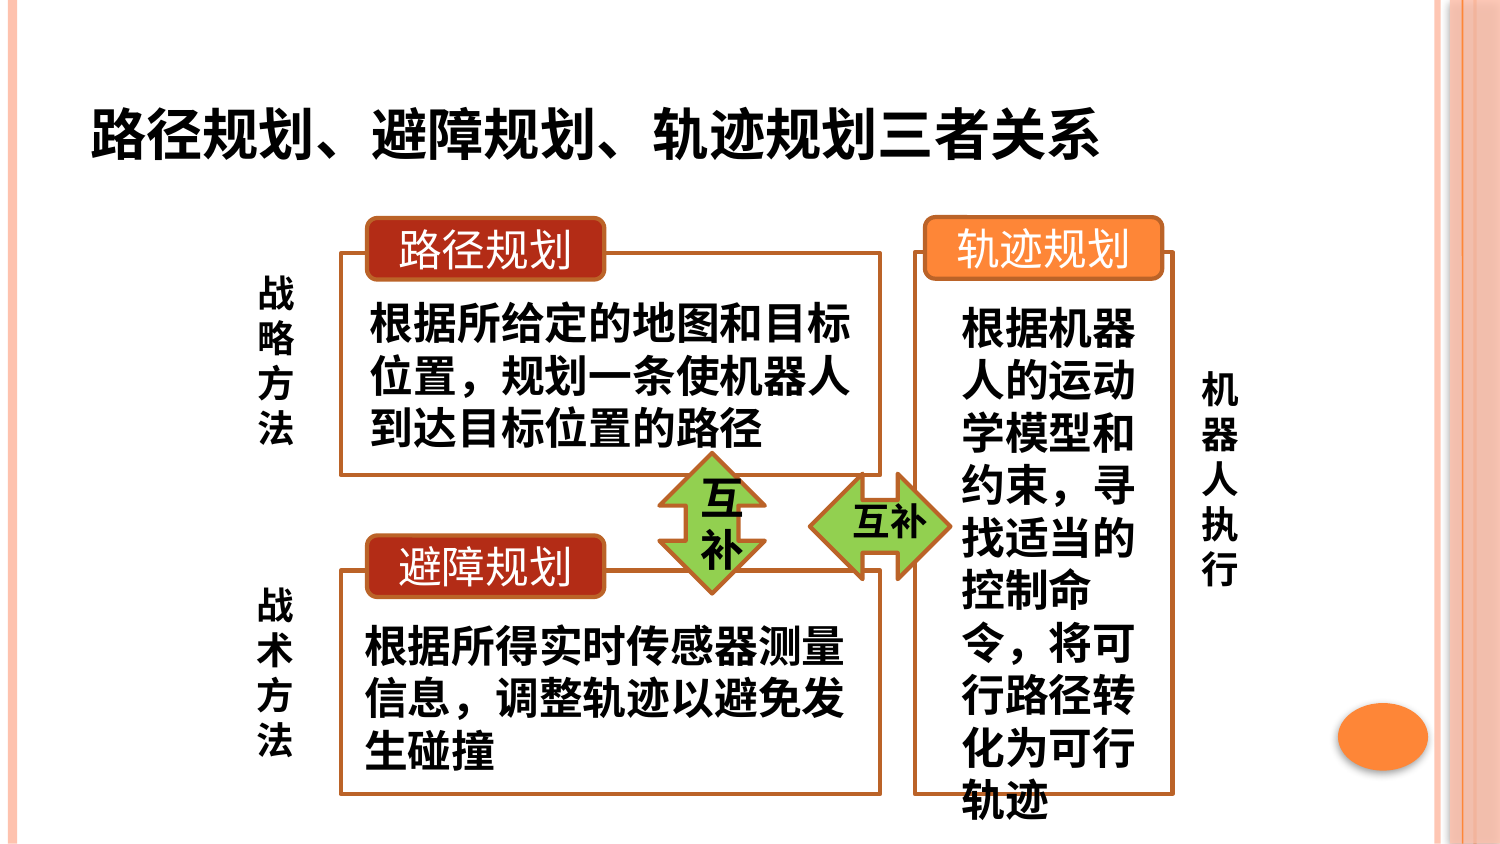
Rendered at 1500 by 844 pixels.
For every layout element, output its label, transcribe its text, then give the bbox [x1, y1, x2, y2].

text_box [339, 251, 882, 477]
text_box 互补 [657, 450, 767, 596]
text_box 战术方法 [241, 529, 303, 769]
text_box 根据所得实时传感器测量信息，调整轨迹以避免发生碰撞 [349, 611, 872, 784]
text_box 互补 [837, 490, 908, 551]
text_box [895, 471, 908, 490]
text_box 根据所给定的地图和目标位置，规划一条使机器人到达目标位置的路径 [355, 288, 884, 461]
text_box [843, 471, 865, 490]
text_box 路径规划 [364, 215, 607, 282]
text_box 机器人执行 [1186, 358, 1249, 598]
text_box [339, 568, 882, 796]
text_box 战略方法 [242, 263, 319, 458]
text_box [807, 496, 908, 582]
title 路径规划、避障规划、轨迹规划三者关系 [75, 33, 1300, 175]
text_box 避障规划 [364, 533, 607, 600]
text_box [914, 216, 1173, 795]
